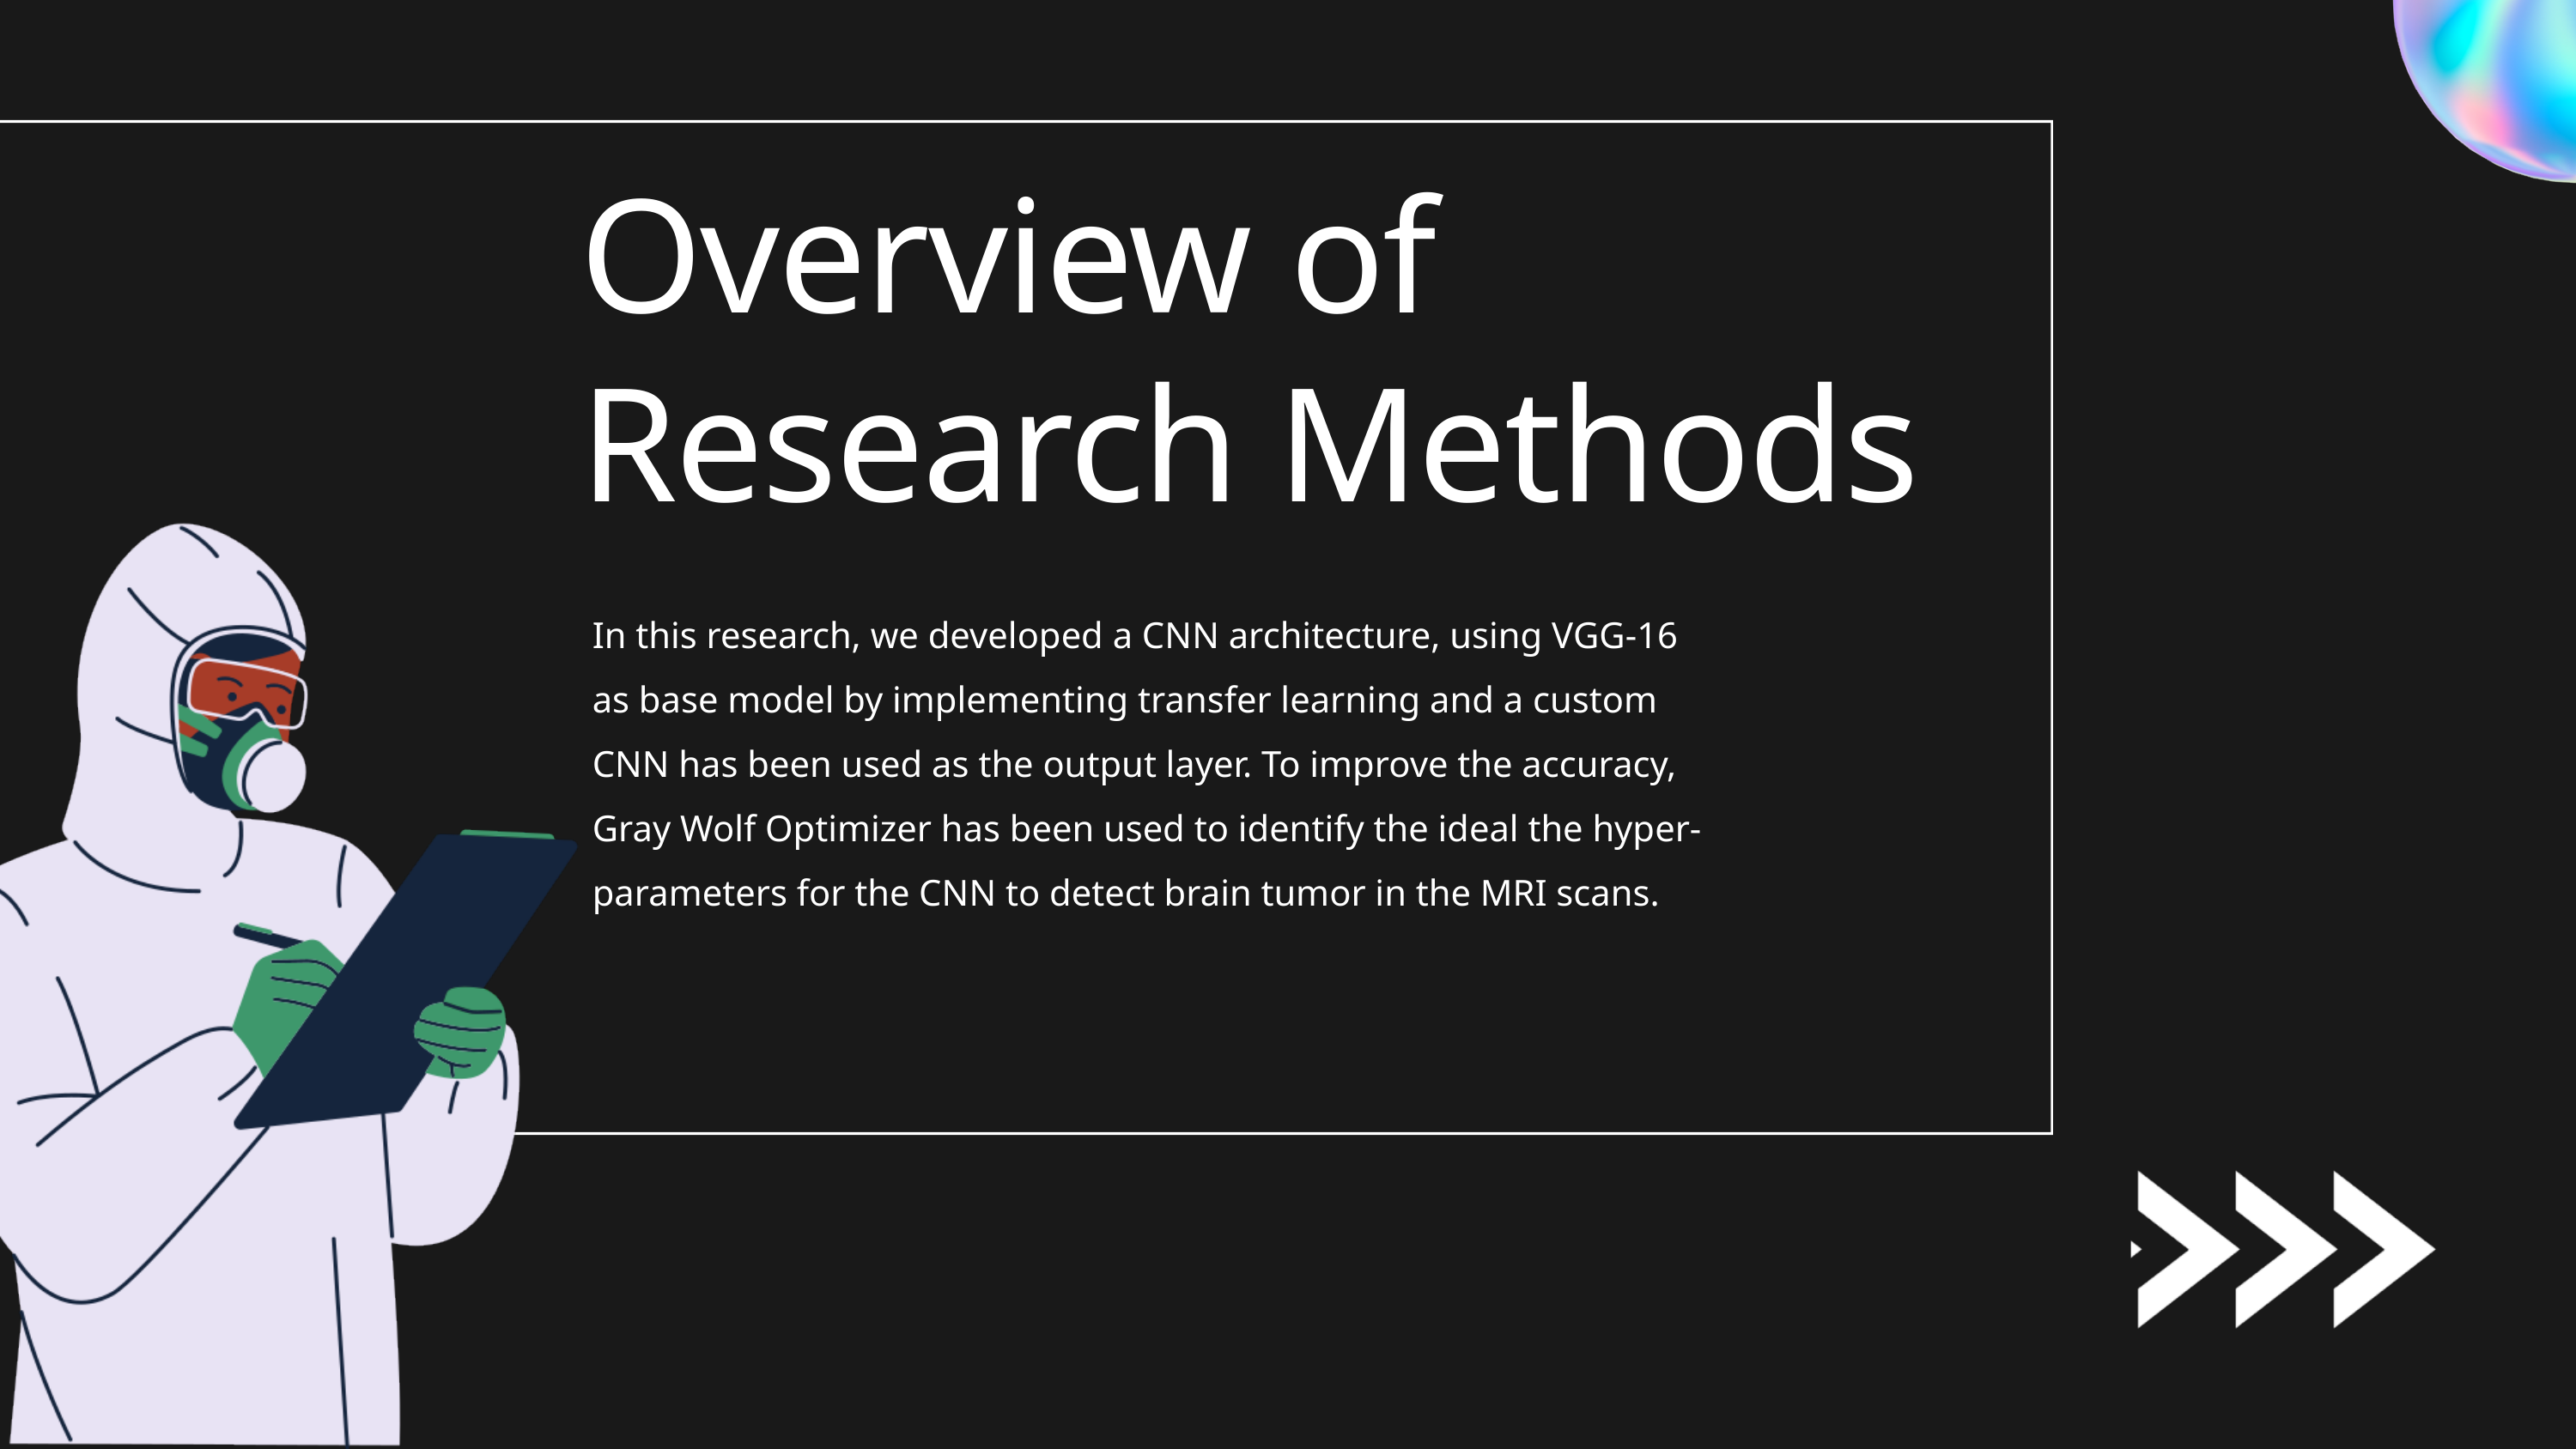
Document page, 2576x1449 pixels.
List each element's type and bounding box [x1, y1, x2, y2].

picture [2391, 0, 2576, 184]
picture [2130, 1130, 2471, 1367]
text_box [0, 119, 2053, 1136]
picture [0, 502, 579, 1449]
